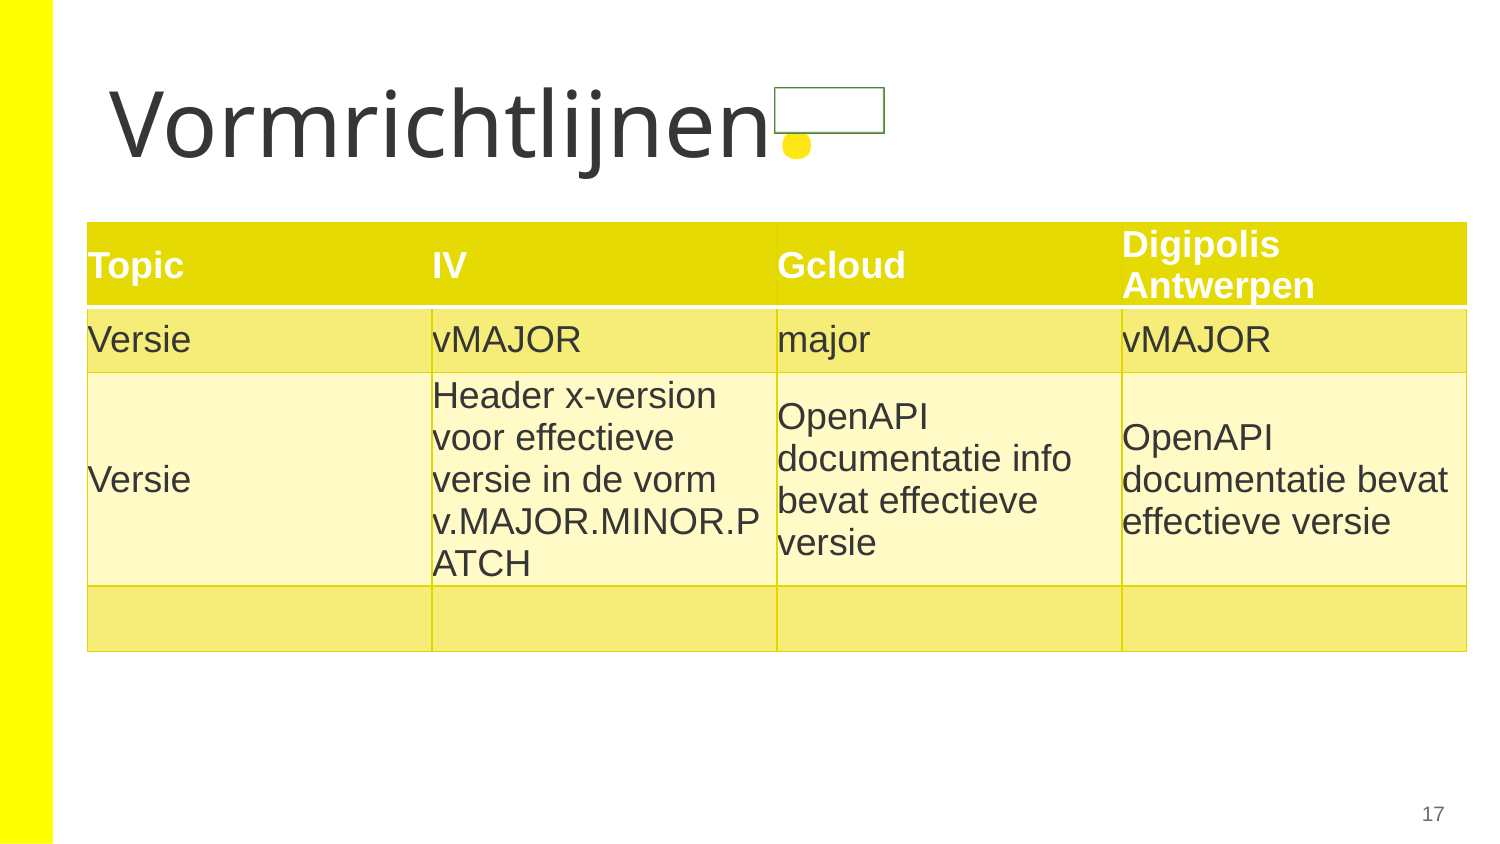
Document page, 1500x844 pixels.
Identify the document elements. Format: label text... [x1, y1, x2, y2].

table_cell OpenAPI documentatie bevat effectieve versie [1123, 373, 1466, 585]
table_cell vMAJOR [1123, 309, 1466, 372]
table_cell [88, 587, 431, 651]
slide_number 17 [1339, 796, 1452, 829]
table_cell OpenAPI documentatie info bevat effectieve versie [778, 373, 1121, 585]
table_header Topic [88, 224, 431, 305]
table_cell major [778, 309, 1121, 372]
table_cell vMAJOR [433, 309, 776, 372]
table_header Gcloud [778, 224, 1121, 305]
text_box Vormrichtlijnen. [94, 0, 1312, 109]
table_cell Header x-version voor effectieve versie in de vorm v.MAJOR.MINOR.PATCH [433, 373, 776, 585]
table_cell [1123, 587, 1466, 651]
table_cell Versie [88, 373, 431, 585]
table_cell [433, 587, 776, 651]
table_header IV [433, 224, 776, 305]
table_header Digipolis Antwerpen [1123, 224, 1466, 305]
table_cell [778, 587, 1121, 651]
picture [774, 87, 885, 134]
table_cell Versie [88, 309, 431, 372]
